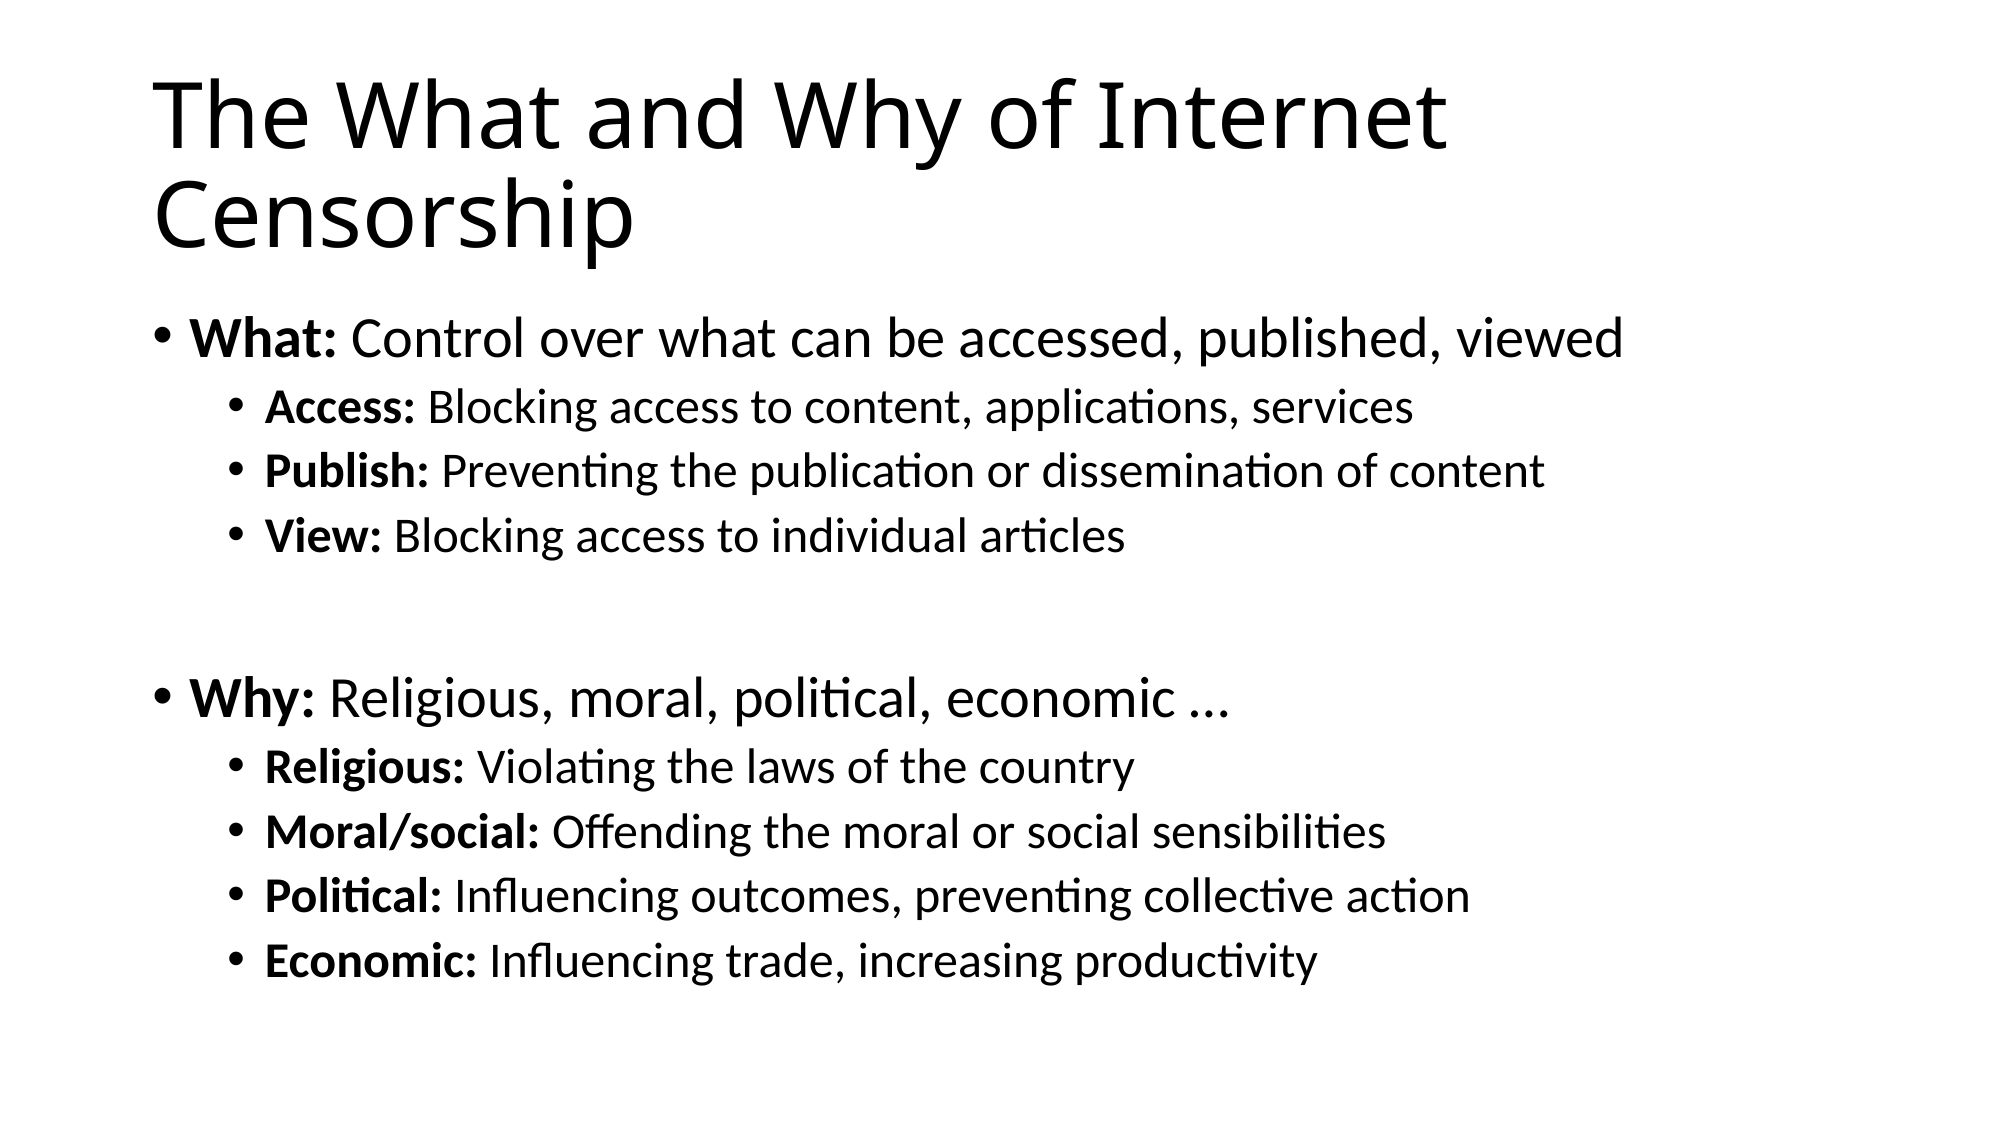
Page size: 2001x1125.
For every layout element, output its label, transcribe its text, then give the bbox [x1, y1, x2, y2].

title The What and Why of Internet Censorship [137, 59, 1863, 278]
list What: Control over what can be accessed, published, viewed Access: Blocking access to content, applications, services Publish: Preventing the publication or dissemination of content View: Blocking access to individual articles Why: Religious, moral, political, economic … Religious: Violating the laws of the country Moral/social: Offending the moral or social sensibilities Political: Influencing outcomes, preventing collective action Economic: Influencing trade, increasing productivity [137, 299, 1863, 1014]
